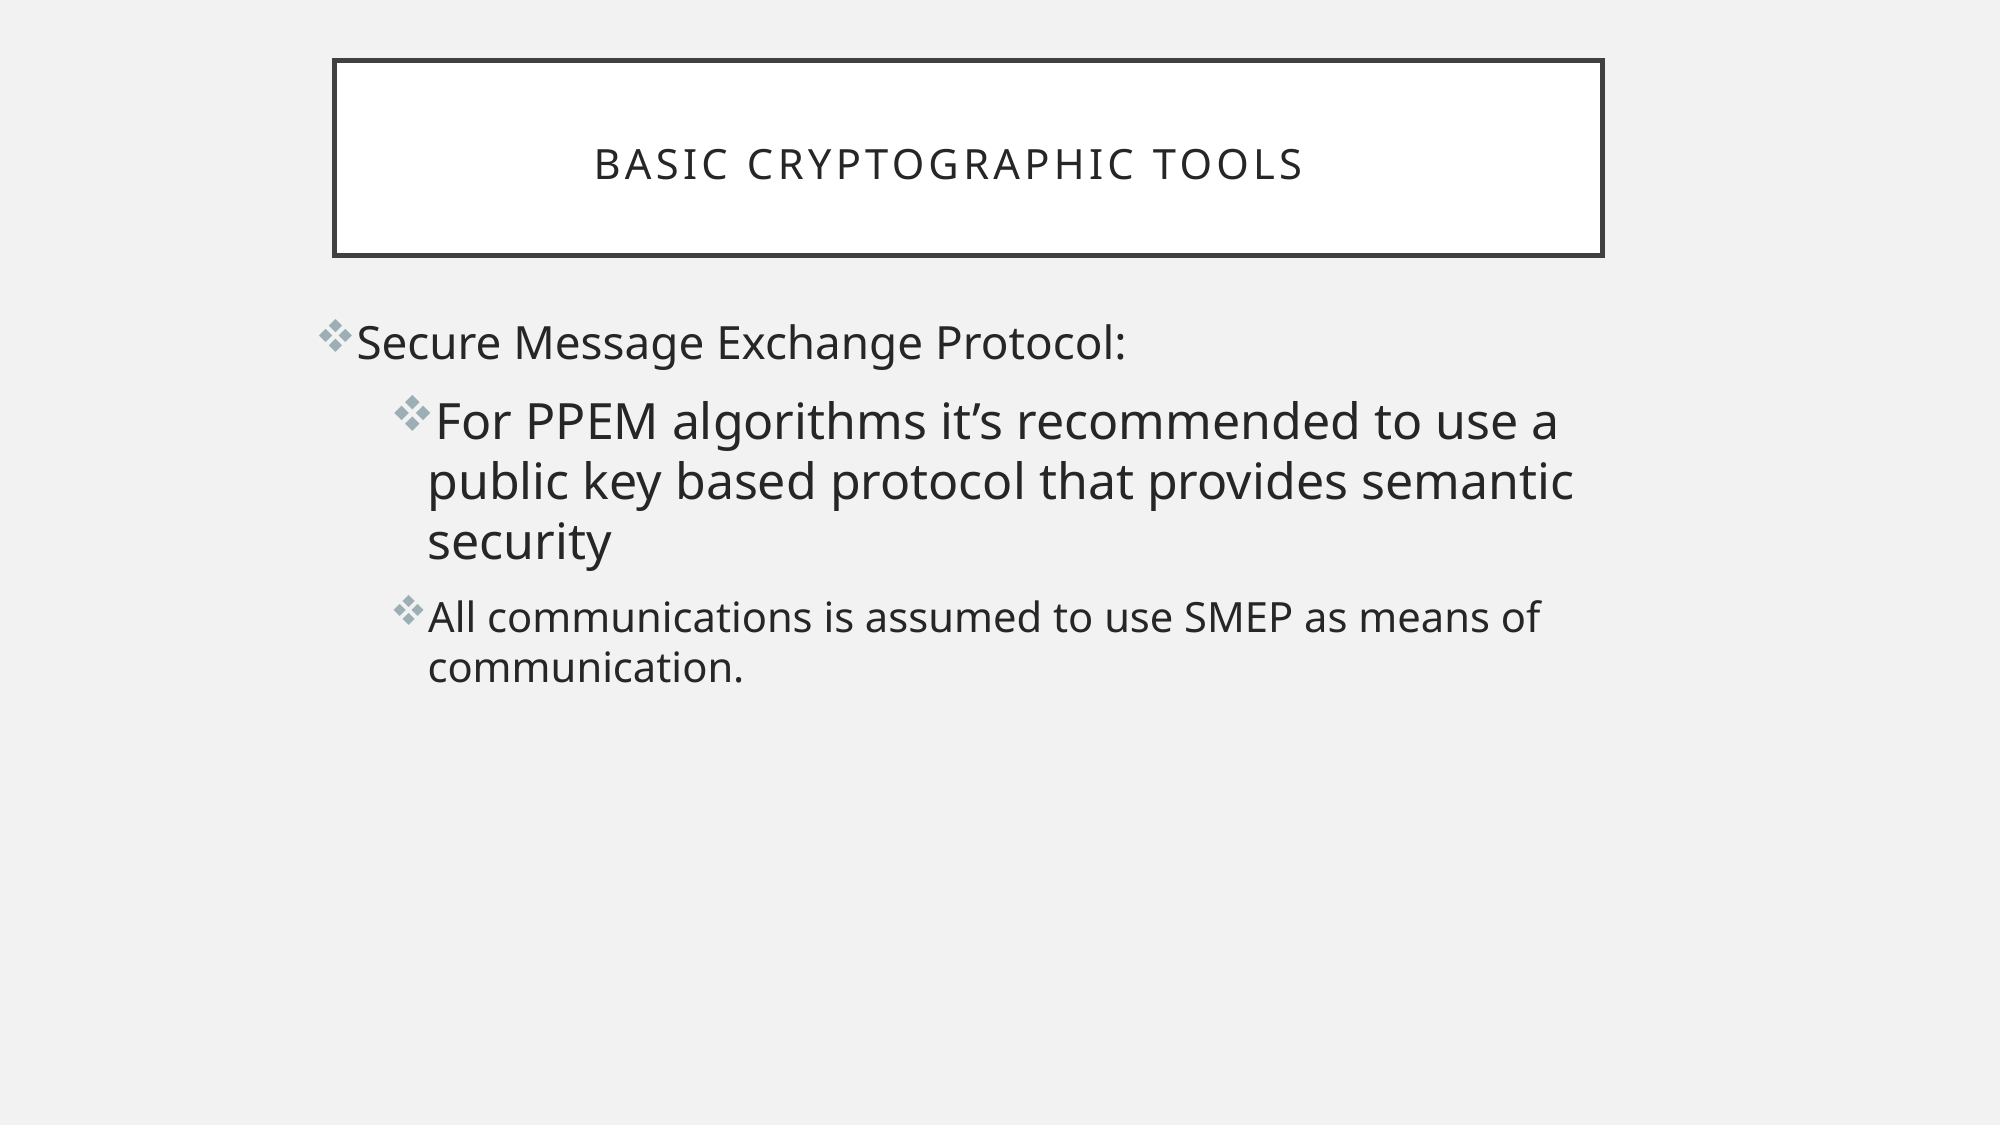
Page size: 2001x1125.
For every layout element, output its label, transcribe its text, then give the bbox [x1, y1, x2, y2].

title Basic Cryptographic tools [332, 58, 1605, 258]
text_box Secure Message Exchange Protocol: For PPEM algorithms it’s recommended to use a public key based protocol that provides semantic security All communications is assumed to use SMEP as means of communication. [300, 306, 1700, 889]
